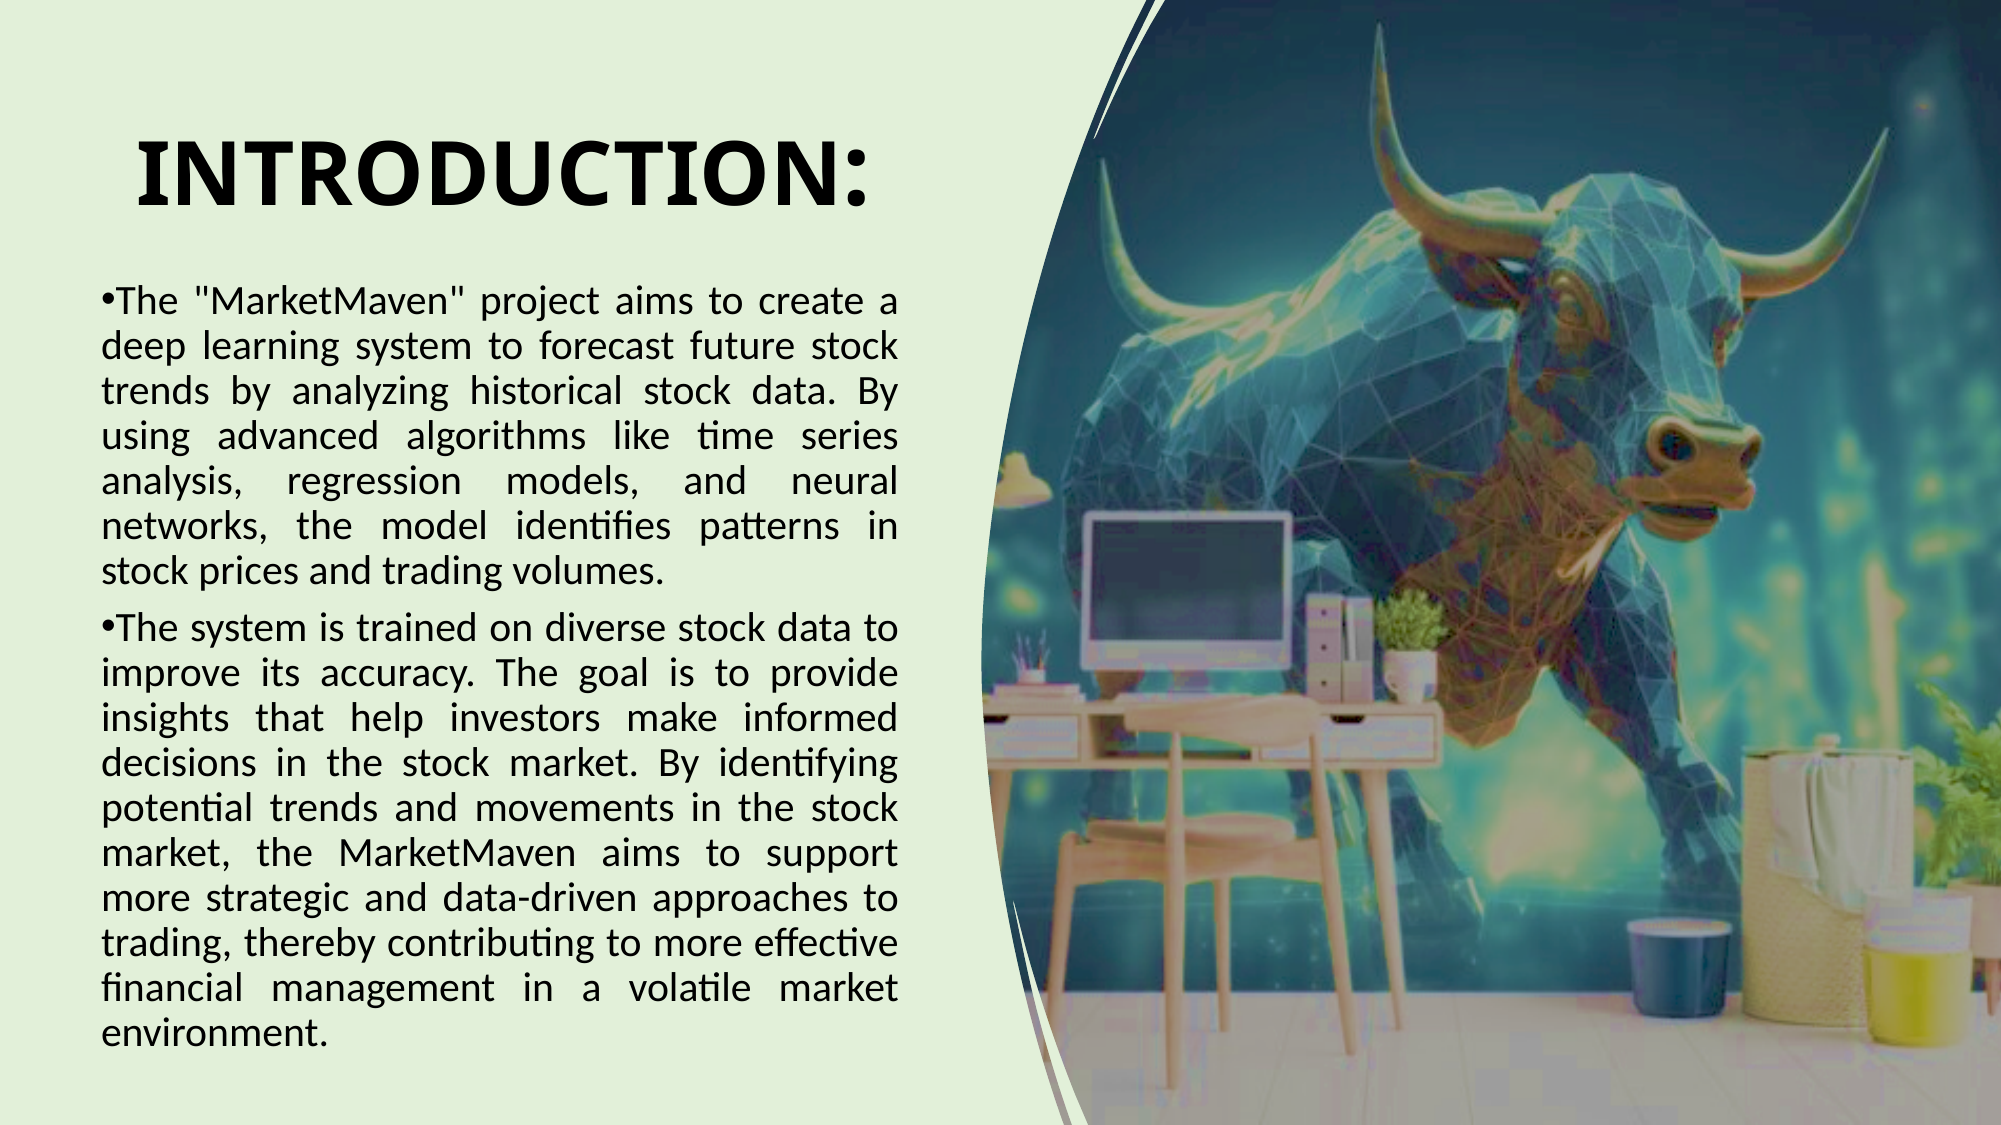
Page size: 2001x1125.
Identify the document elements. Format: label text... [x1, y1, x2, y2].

text_box The "MarketMaven" project aims to create a deep learning system to forecast future stock trends by analyzing historical stock data. By using advanced algorithms like time series analysis, regression models, and neural networks, the model identifies patterns in stock prices and trading volumes. The system is trained on diverse stock data to improve its accuracy. The goal is to provide insights that help investors make informed decisions in the stock market. By identifying potential trends and movements in the stock market, the MarketMaven aims to support more strategic and data-driven approaches to trading, thereby contributing to more effective financial management in a volatile market environment. [86, 270, 915, 816]
picture [981, 0, 2001, 1125]
text_box INTRODUCTION: [121, 90, 934, 235]
